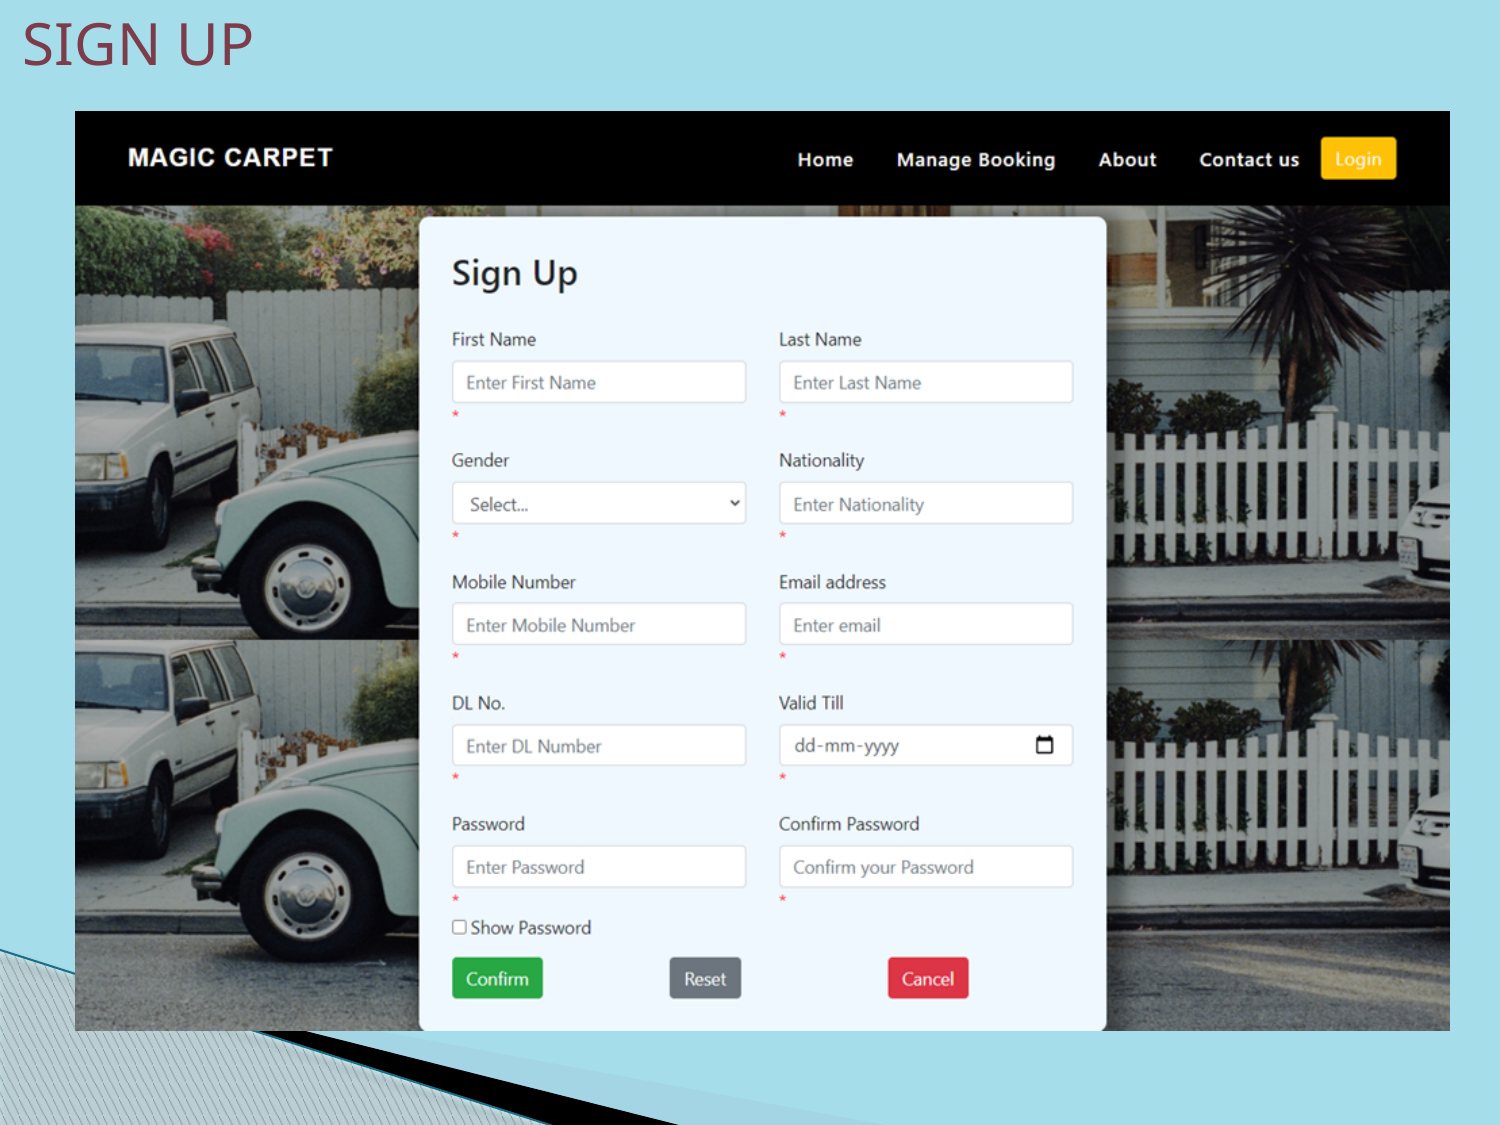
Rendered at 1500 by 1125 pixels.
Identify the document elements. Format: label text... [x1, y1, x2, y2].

picture [74, 110, 1451, 1031]
text_box SIGN UP [8, 0, 270, 85]
